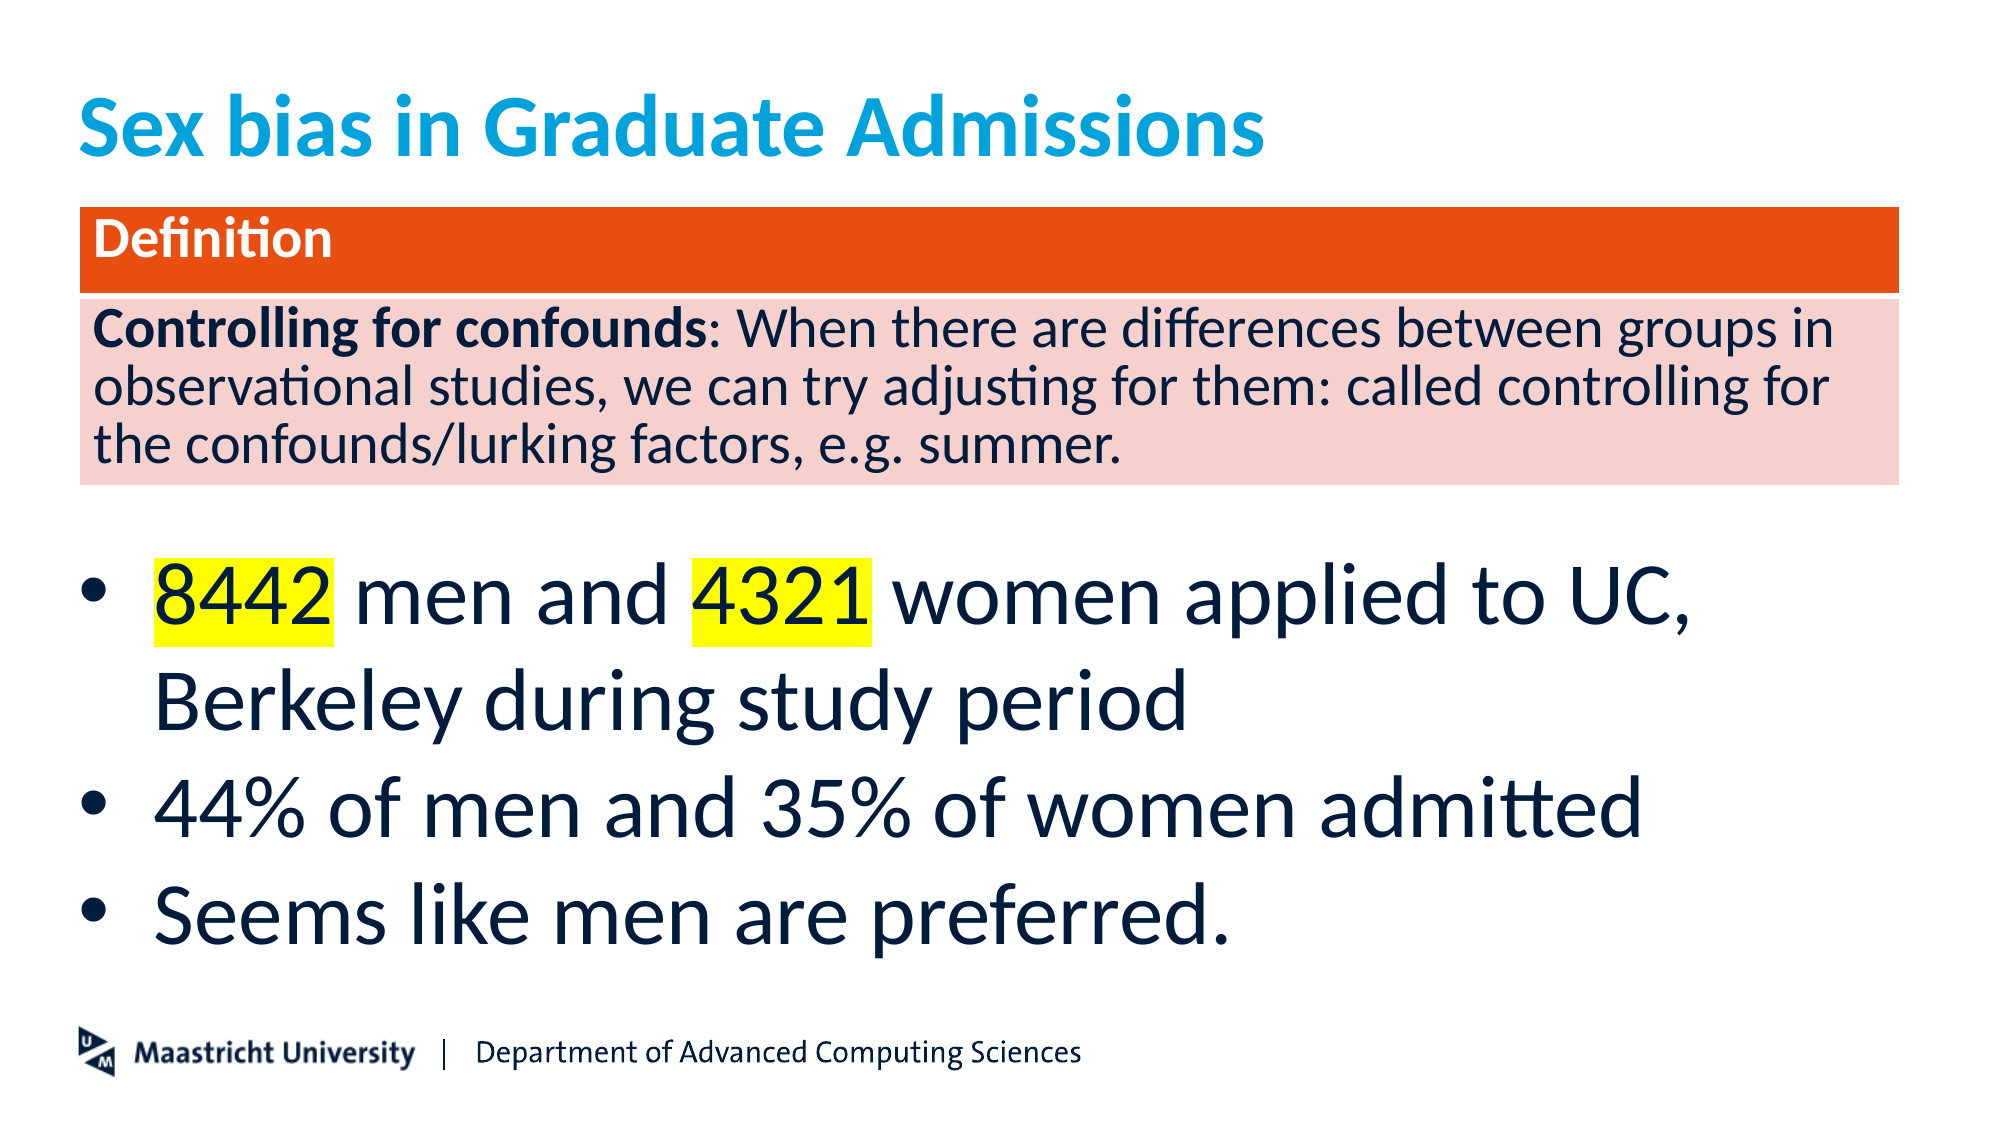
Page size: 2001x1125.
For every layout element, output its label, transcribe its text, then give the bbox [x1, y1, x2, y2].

list 8442 men and 4321 women applied to UC, Berkeley during study period 44% of men and 35% of women admitted Seems like men are preferred. [78, 535, 1900, 942]
title Sex bias in Graduate Admissions [78, 67, 1900, 192]
table_cell Controlling for confounds: When there are differences between groups in observational studies, we can try adjusting for them: called controlling for the confounds/lurking factors, e.g. summer. [80, 299, 1899, 485]
table_header Definition [80, 207, 1899, 293]
